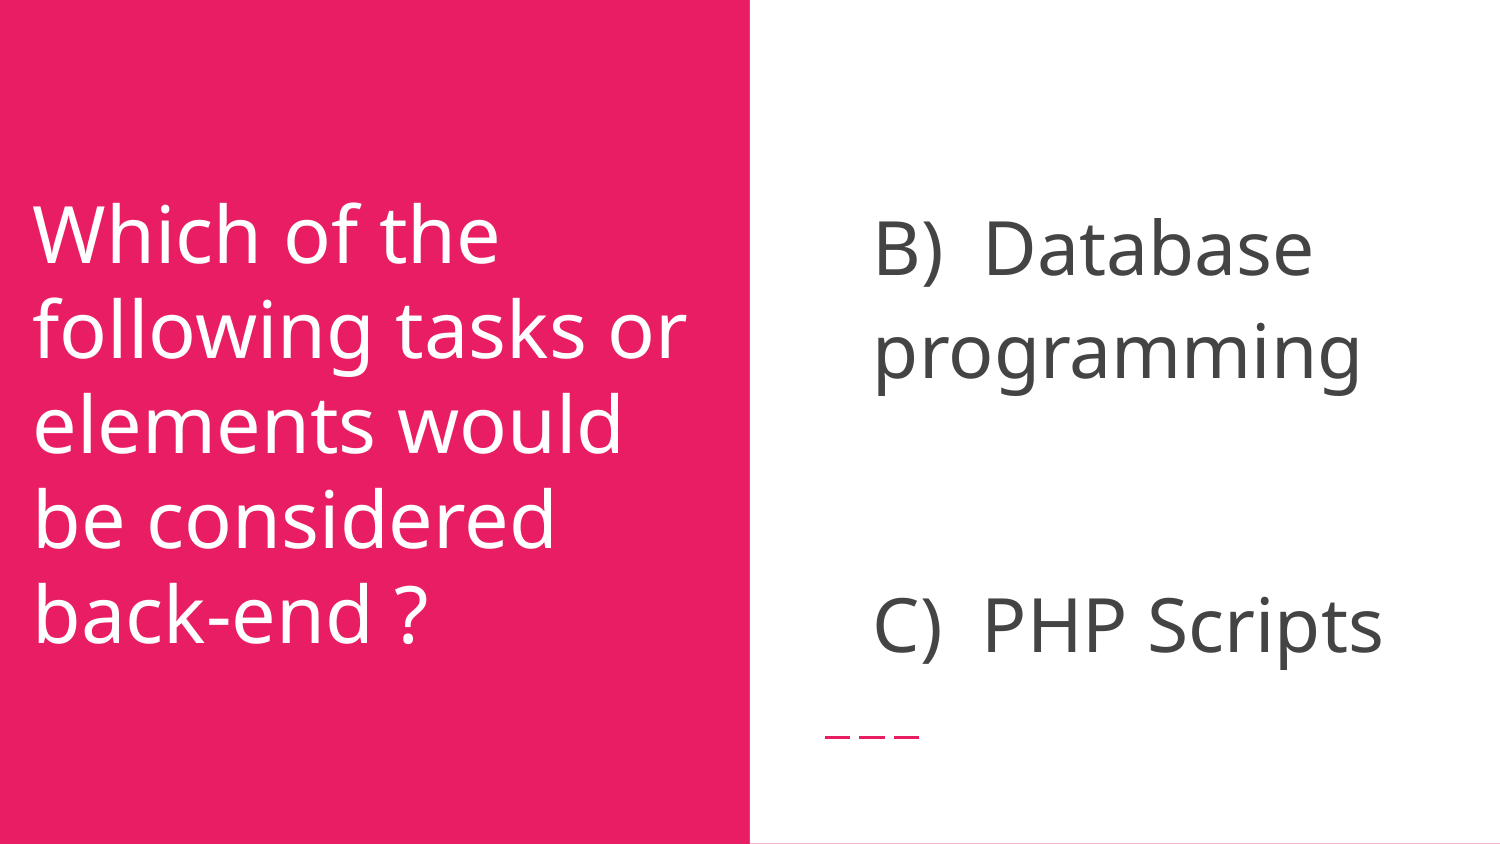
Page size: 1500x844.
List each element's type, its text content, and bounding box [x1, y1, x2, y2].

text_box Which of the following tasks or elements would be considered back-end ? [17, 55, 710, 788]
list B) Database programming C) PHP Scripts [782, 40, 1475, 814]
